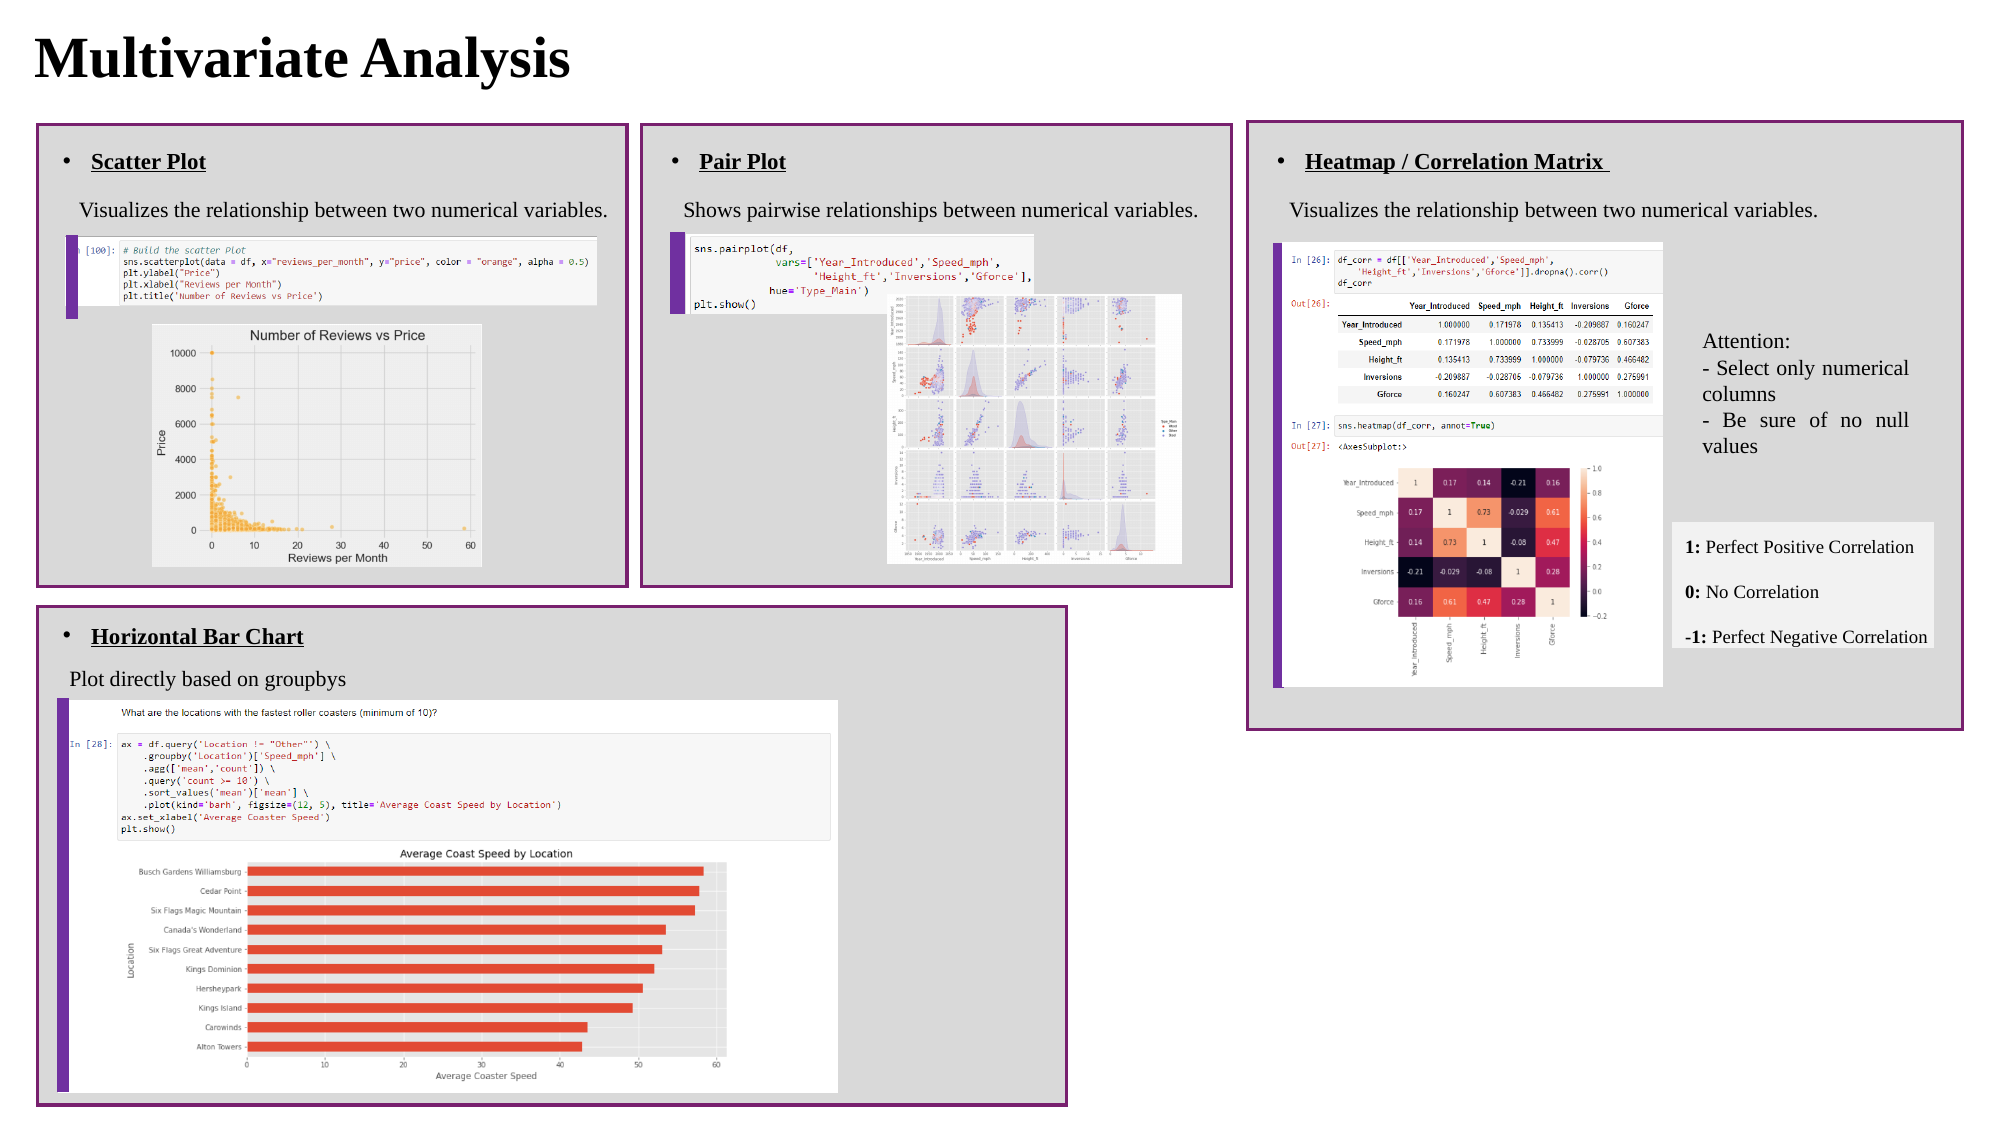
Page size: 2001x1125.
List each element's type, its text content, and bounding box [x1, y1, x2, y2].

text_box [670, 232, 685, 314]
text_box Visualizes the relationship between two numerical variables. [1274, 188, 1898, 230]
text_box [1273, 243, 1284, 688]
picture [152, 324, 483, 567]
text_box [640, 123, 1233, 588]
picture [65, 236, 597, 307]
text_box Horizontal Bar Chart [48, 613, 463, 657]
text_box [1246, 120, 1964, 731]
text_box [36, 123, 629, 588]
text_box [66, 307, 78, 319]
text_box [36, 605, 1068, 1107]
picture [1282, 242, 1663, 687]
text_box Attention: - Select only numerical columns - Be sure of no null values [1687, 319, 1925, 466]
text_box Scatter Plot [48, 139, 463, 182]
text_box Shows pairwise relationships between numerical variables. [668, 188, 1246, 230]
picture [686, 234, 1182, 565]
text_box Heatmap / Correlation Matrix [1262, 139, 1677, 182]
picture [58, 700, 838, 1093]
text_box Plot directly based on groupbys [54, 657, 678, 699]
text_box Visualizes the relationship between two numerical variables. [64, 188, 640, 230]
text_box 1: Perfect Positive Correlation 0: No Correlation -1: Perfect Negative Correlation [1670, 504, 1952, 655]
text_box Multivariate Analysis [20, 12, 673, 97]
text_box Pair Plot [656, 139, 1071, 182]
